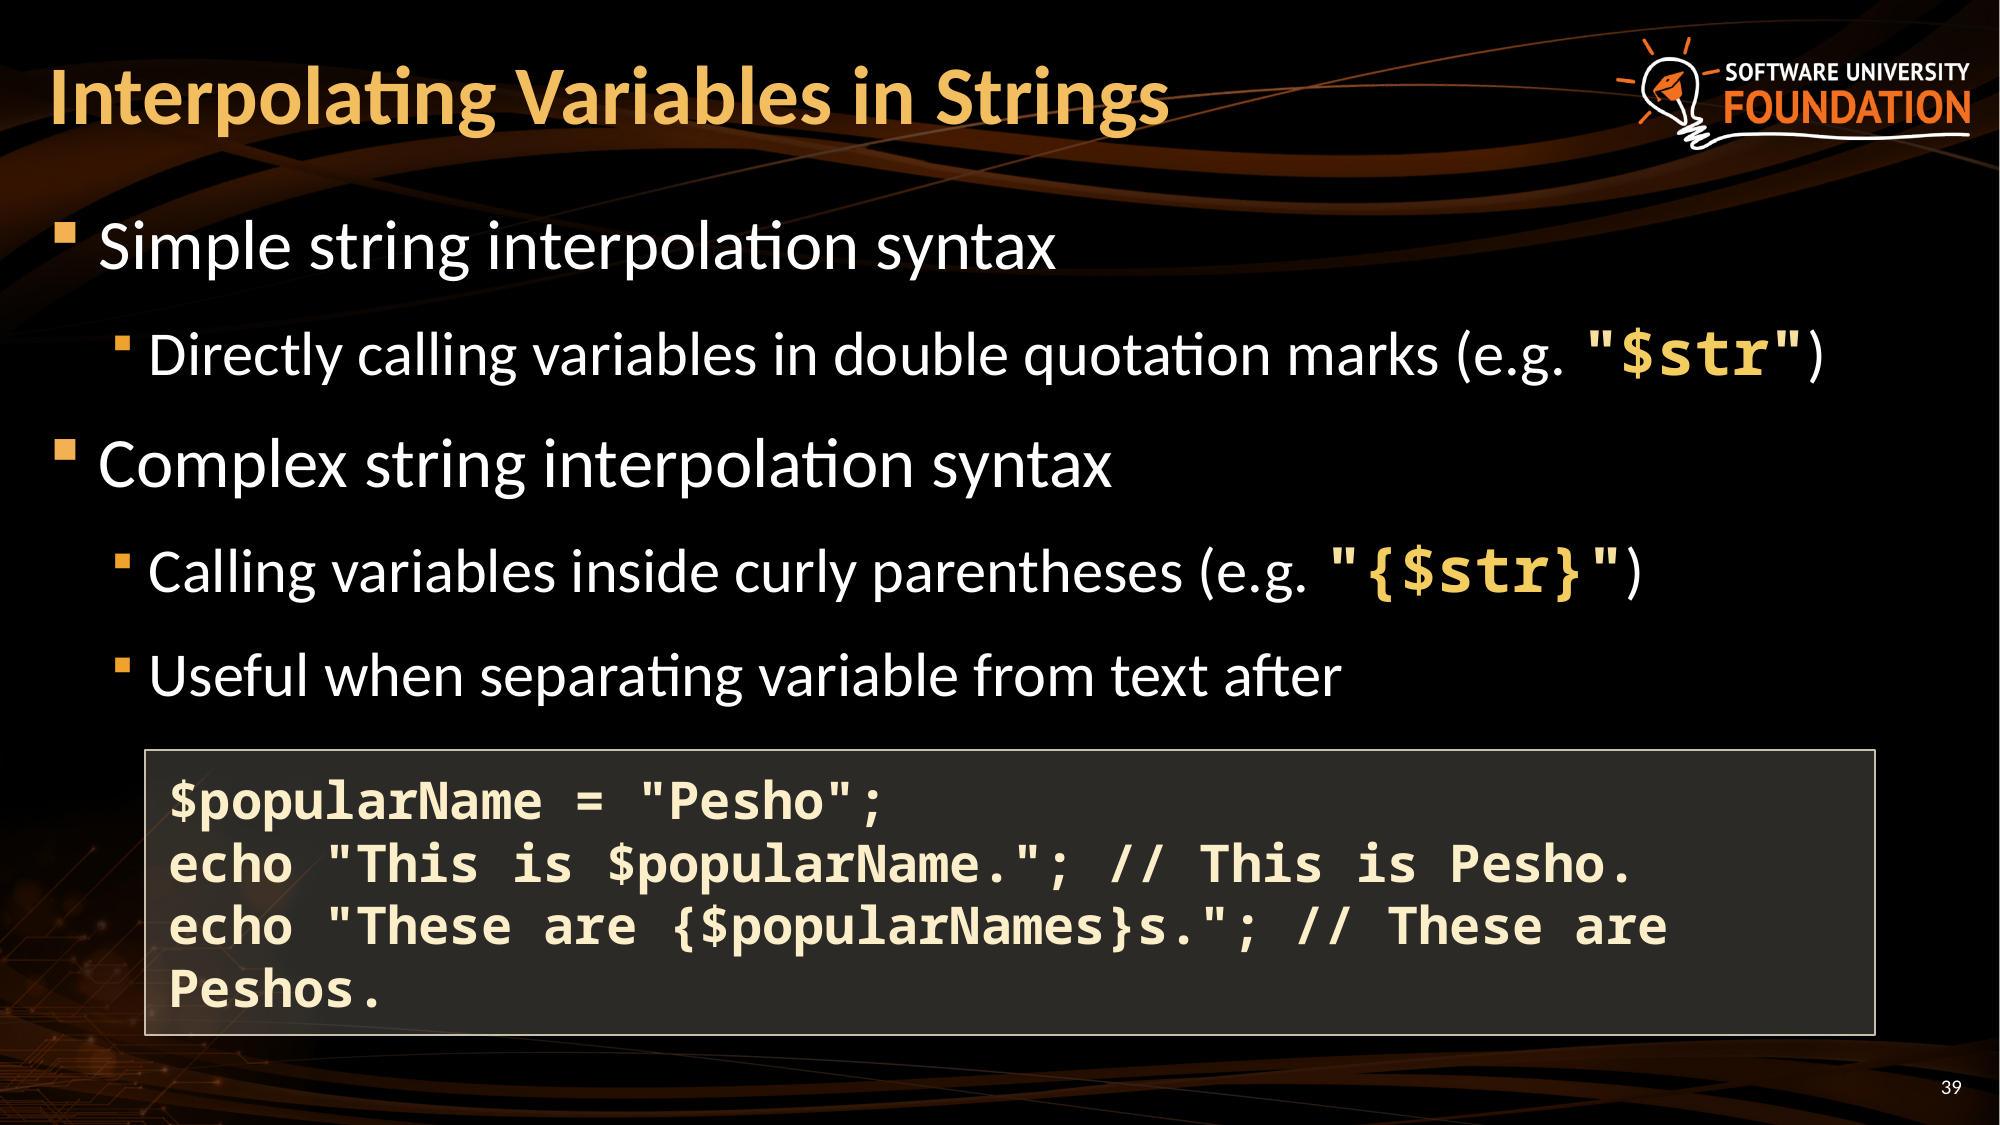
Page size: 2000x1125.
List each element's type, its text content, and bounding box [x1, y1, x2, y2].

title Interpolating Variables in Strings [30, 6, 1602, 189]
list Simple string interpolation syntax Directly calling variables in double quotation marks (e.g. "$str") Complex string interpolation syntax Calling variables inside curly parentheses (e.g. "{$str}") Useful when separating variable from text after [31, 188, 1968, 1103]
text_box $popularName = "Pesho"; echo "This is $popularName."; // This is Pesho. echo "These are {$popularNames}s."; // These are Peshos. [144, 749, 1875, 1036]
picture [0, 0, 2000, 1125]
